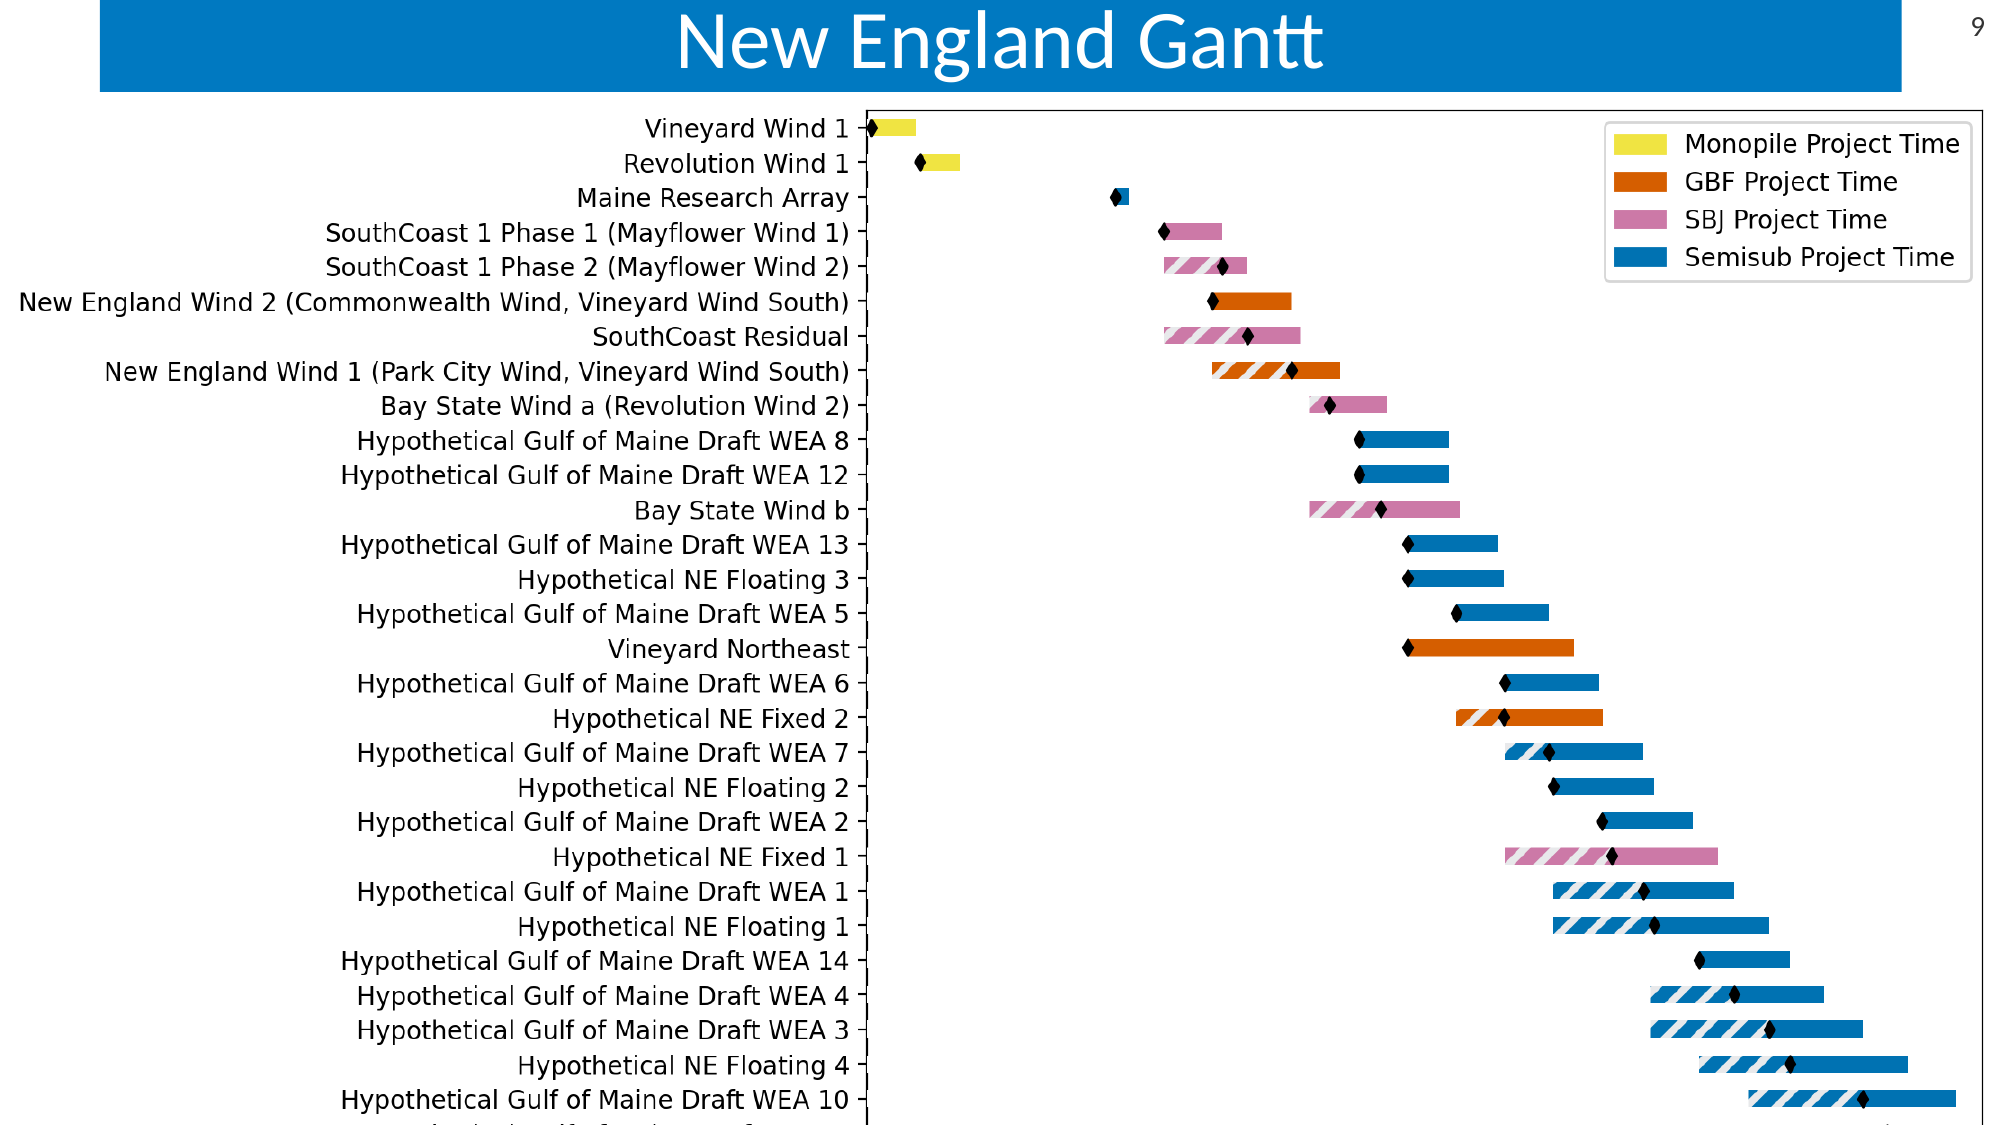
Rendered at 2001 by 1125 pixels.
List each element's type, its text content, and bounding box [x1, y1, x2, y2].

picture [0, 92, 2000, 1125]
title New England Gantt [99, 0, 1902, 90]
